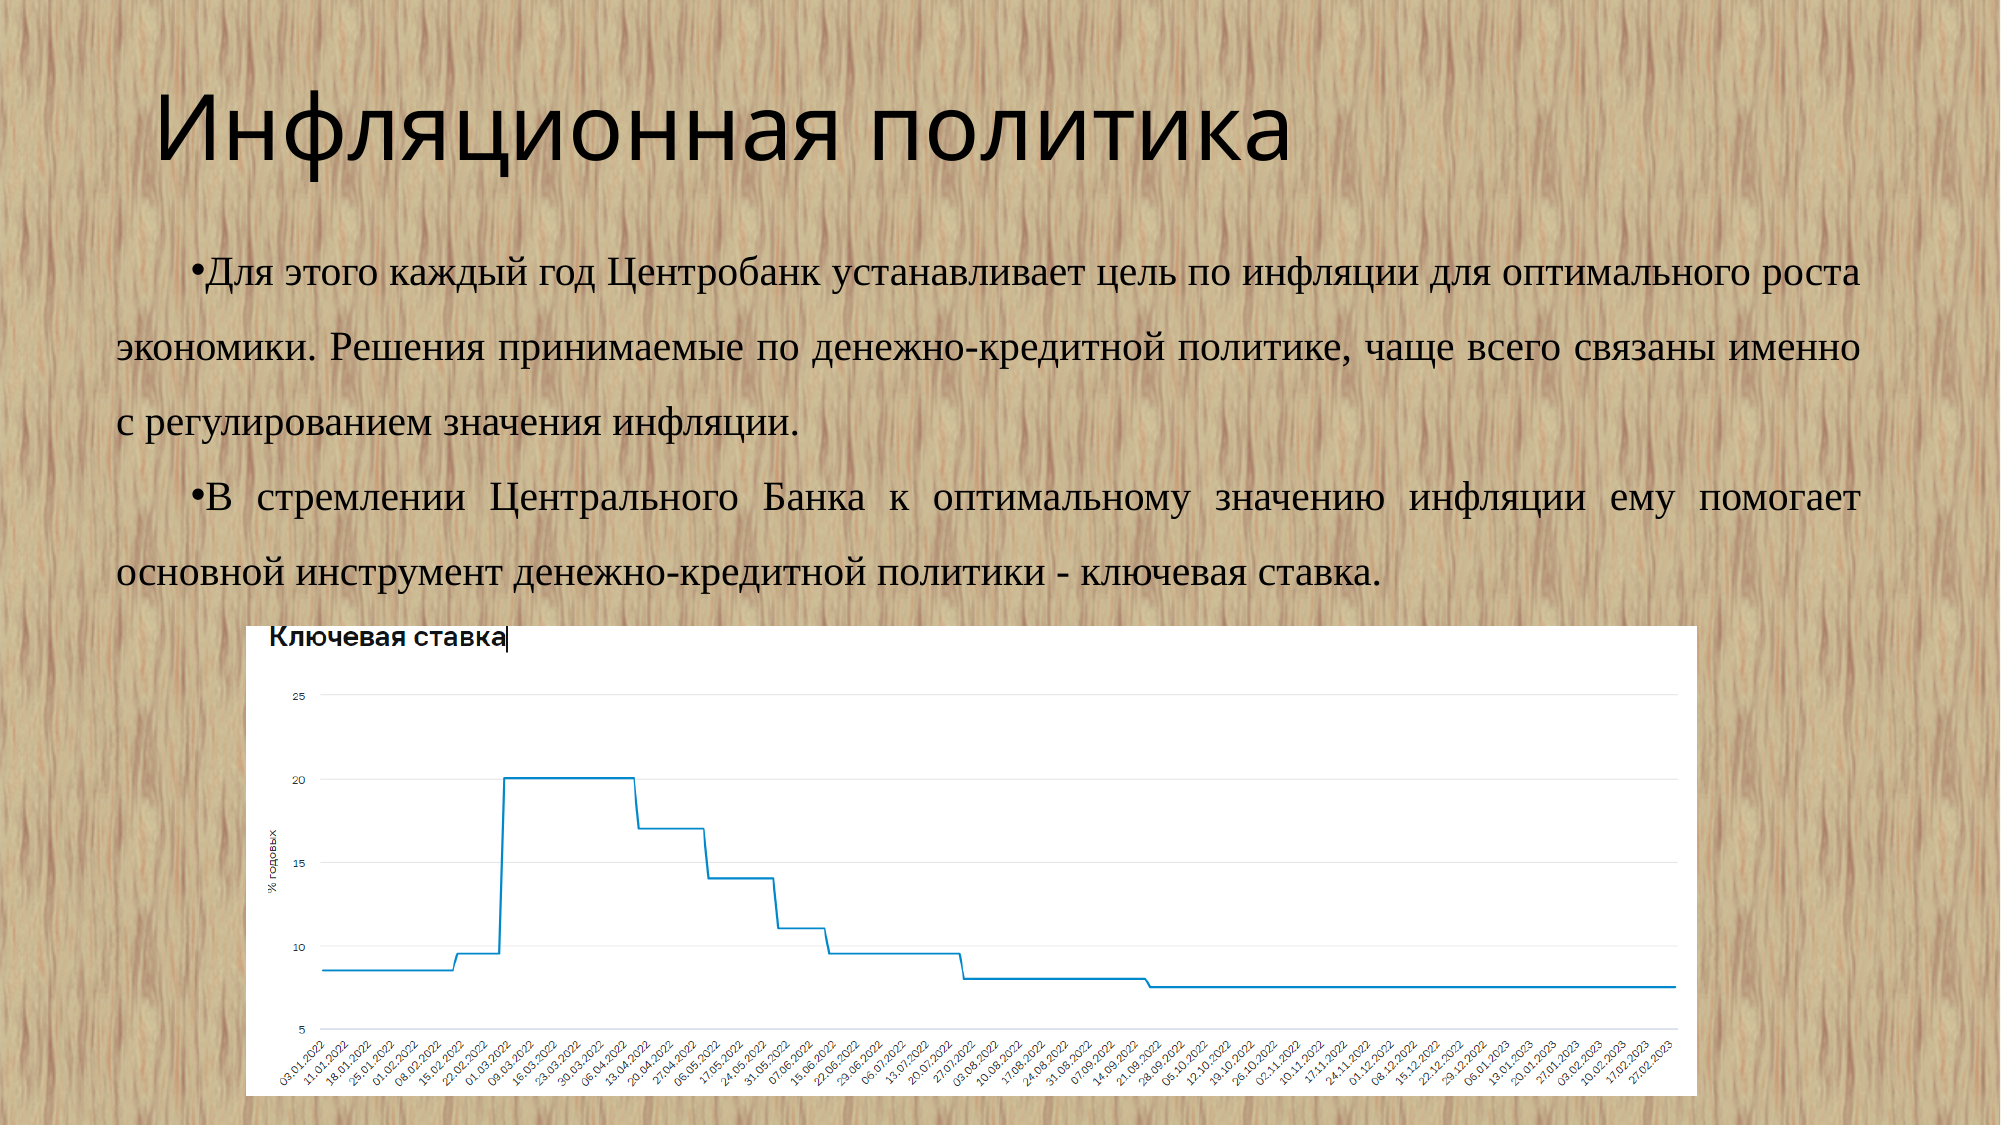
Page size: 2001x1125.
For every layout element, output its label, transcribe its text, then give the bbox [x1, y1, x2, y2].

list Для этого каждый год Центробанк устанавливает цель по инфляции для оптимального роста экономики. Решения принимаемые по денежно-кредитной политике, чаще всего связаны именно с регулированием значения инфляции. В стремлении Центрального Банка к оптимальному значению инфляции ему помогает основной инструмент денежно-кредитной политики - ключевая ставка. [99, 211, 1843, 609]
picture [0, 0, 2001, 1125]
title Инфляционная политика [137, 50, 1863, 212]
